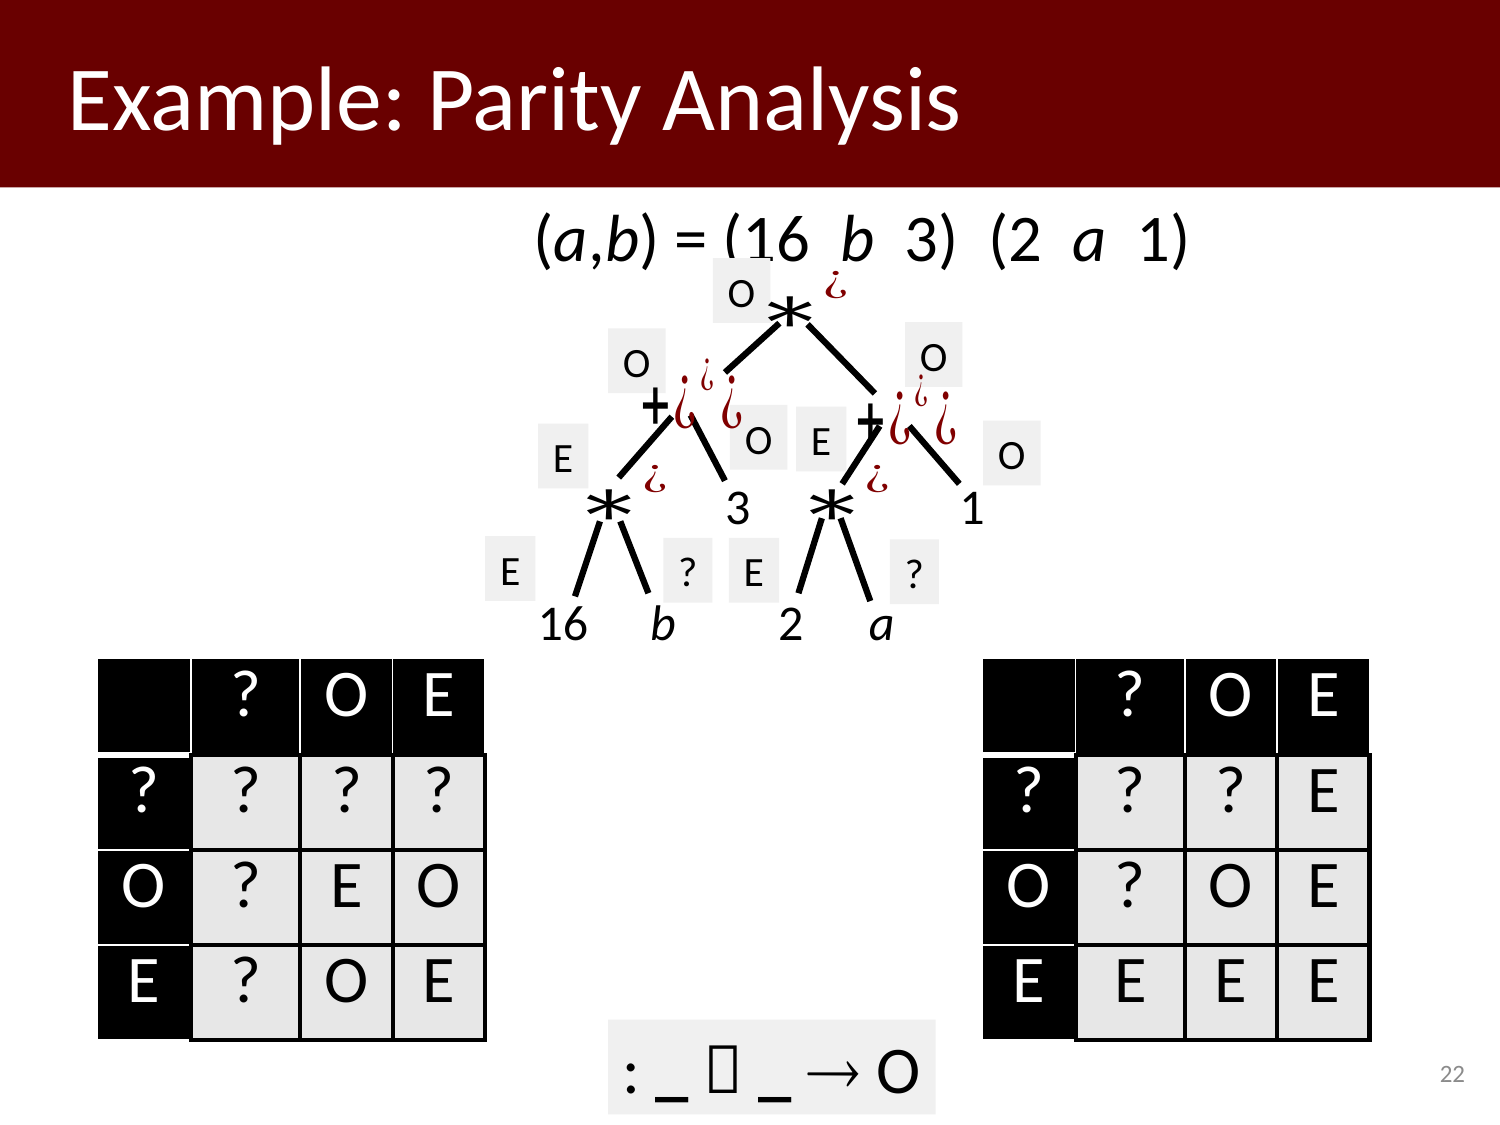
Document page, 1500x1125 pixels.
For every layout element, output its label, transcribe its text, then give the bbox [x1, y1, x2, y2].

text_box E [538, 423, 589, 489]
text_box O [983, 420, 1041, 486]
text_box O [712, 258, 771, 323]
text_box O [905, 322, 963, 387]
text_box 2 [763, 582, 819, 658]
text_box ? [663, 537, 713, 603]
text_box E [485, 536, 536, 601]
slide_number 22 [1130, 1042, 1481, 1103]
title Example: Parity Analysis [0, 0, 1500, 188]
text_box O [608, 328, 666, 394]
text_box 16 [522, 582, 604, 658]
text_box 1 [944, 467, 1000, 542]
text_box O [729, 404, 788, 470]
text_box 3 [710, 467, 766, 542]
text_box E [796, 406, 847, 472]
text_box b [635, 582, 691, 658]
text_box ? [889, 539, 939, 605]
text_box E [728, 537, 780, 603]
text_box a [853, 582, 910, 658]
